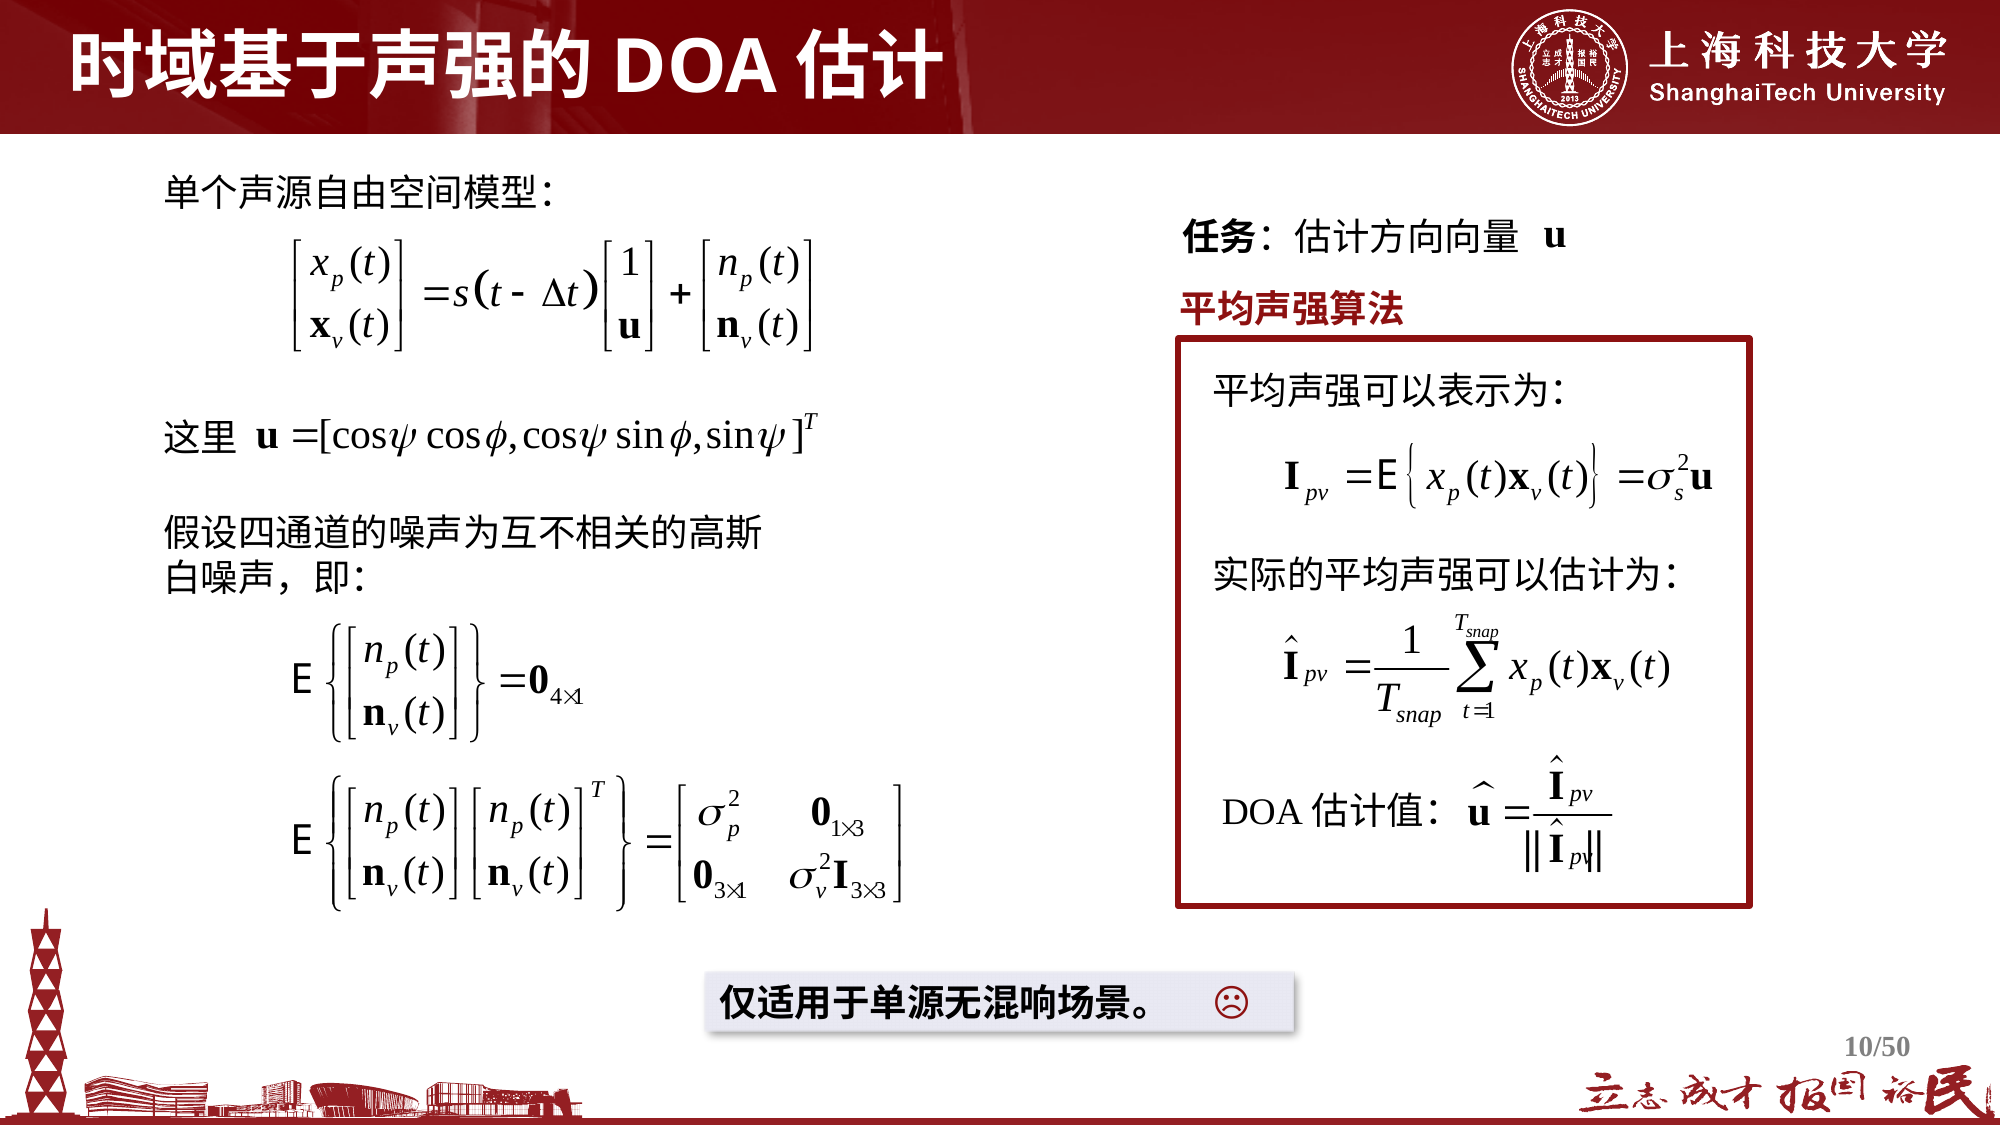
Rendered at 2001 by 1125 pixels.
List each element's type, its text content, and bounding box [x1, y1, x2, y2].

title 时域基于声强的DOA估计 [53, 16, 1477, 121]
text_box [253, 406, 825, 464]
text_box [1541, 222, 1571, 254]
slide_number 10/50 [1476, 1014, 1926, 1075]
text_box 这里 [148, 406, 254, 467]
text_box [286, 618, 587, 748]
text_box 平均声强算法 [1165, 278, 1421, 338]
text_box 单个声源自由空间模型： [148, 161, 569, 222]
text_box 假设四通道的噪声为互不相关的高斯白噪声，即： [148, 501, 814, 607]
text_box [1177, 338, 1750, 906]
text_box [286, 770, 912, 917]
text_box 仅适用于单源无混响场景。 ☹ [706, 973, 1295, 1030]
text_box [286, 235, 822, 357]
text_box 任务：估计方向向量 [1167, 206, 1556, 266]
